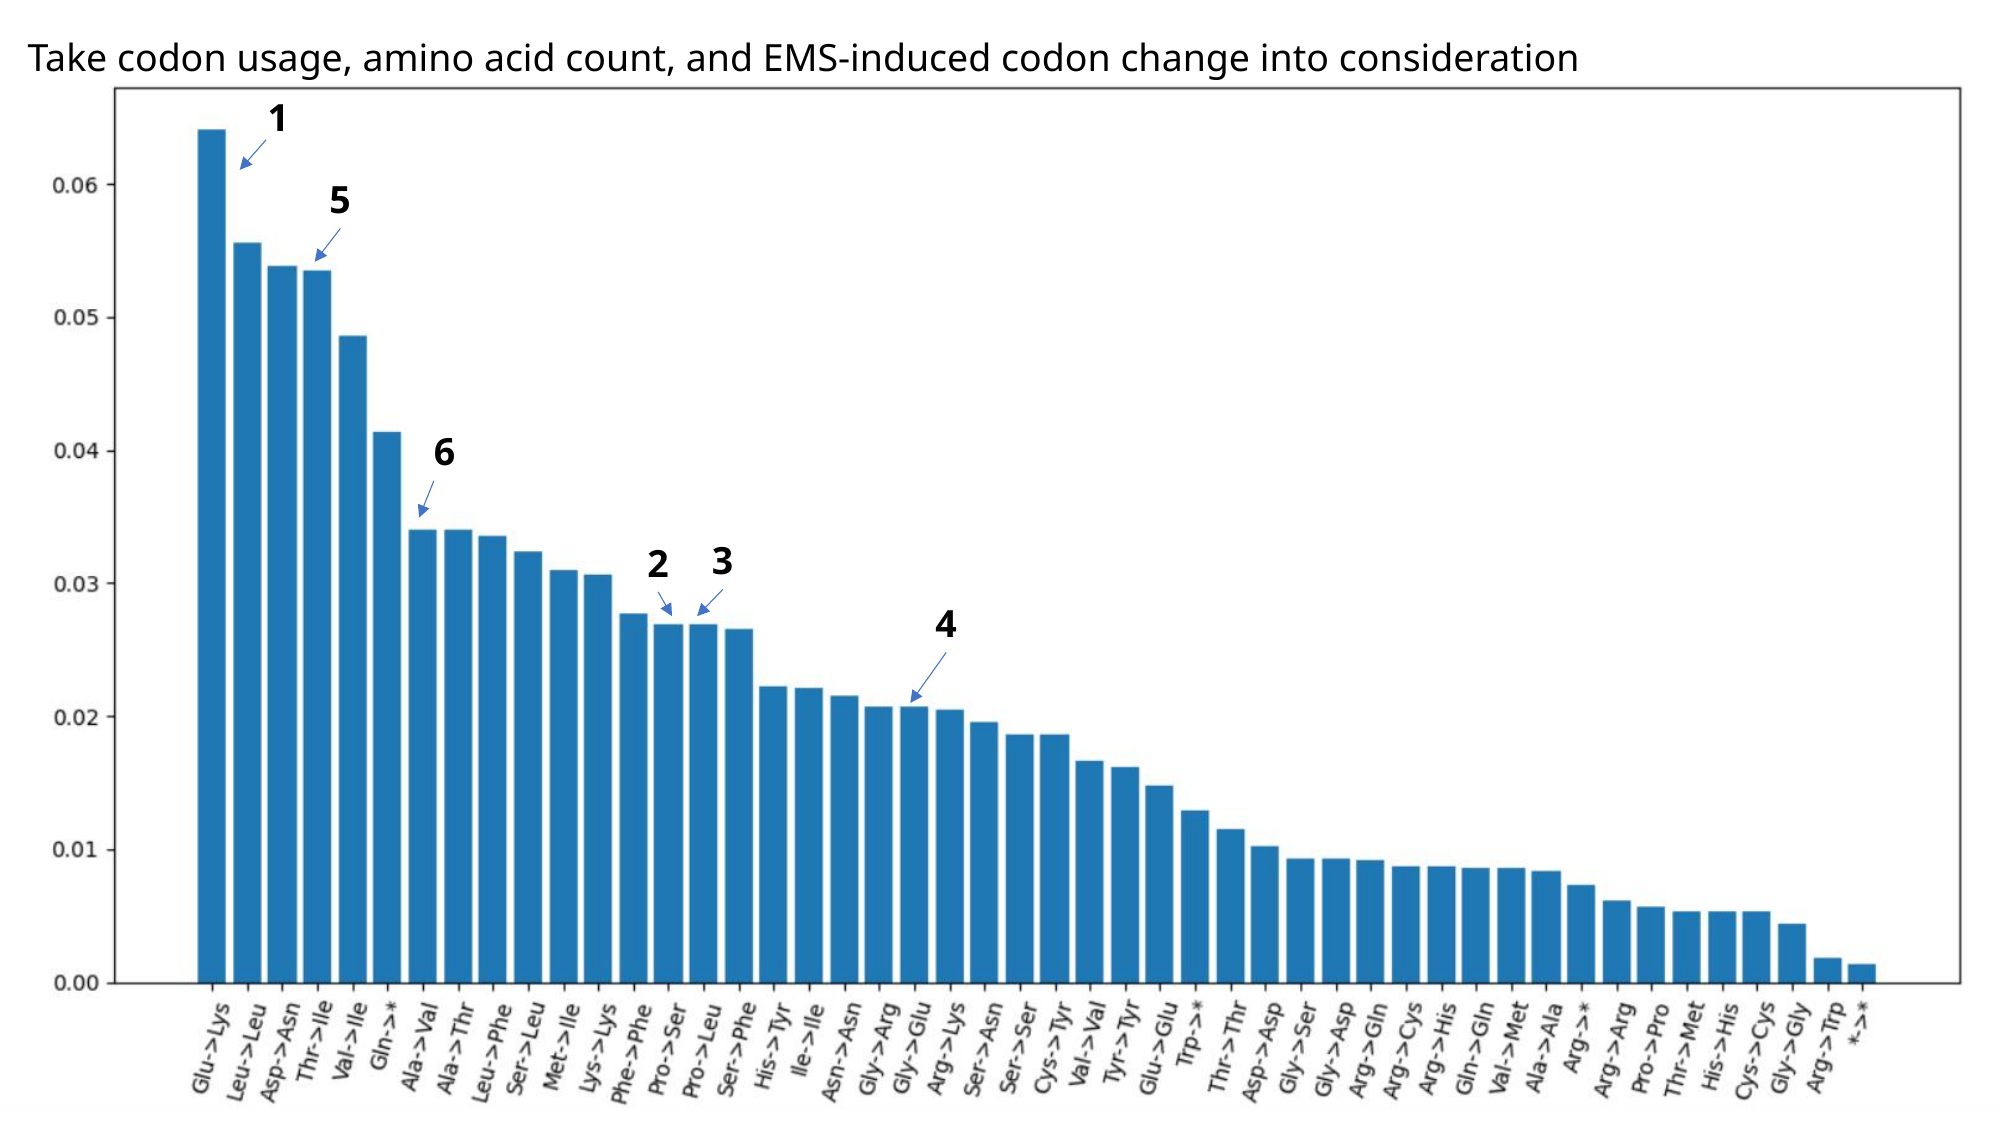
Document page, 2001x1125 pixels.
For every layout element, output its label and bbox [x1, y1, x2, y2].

picture [0, 15, 2000, 1110]
text_box [314, 229, 341, 262]
text_box [658, 592, 673, 617]
text_box [910, 653, 947, 703]
text_box [419, 480, 434, 518]
text_box [697, 590, 723, 617]
text_box [239, 139, 267, 170]
